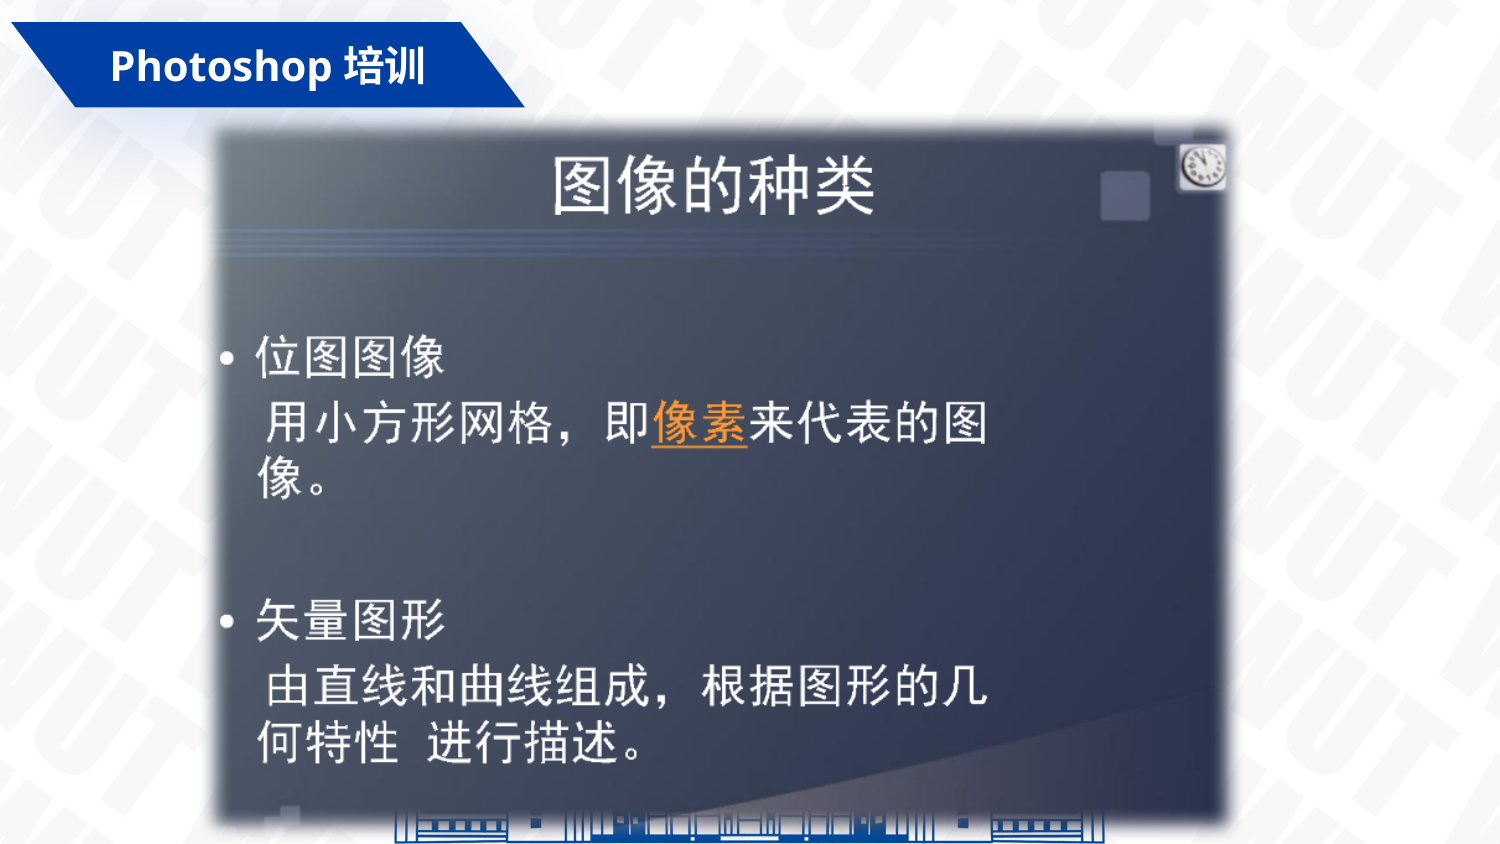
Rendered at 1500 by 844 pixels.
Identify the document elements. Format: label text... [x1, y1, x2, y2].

text_box Photoshop培训 [10, 21, 526, 109]
picture [0, 0, 1500, 844]
